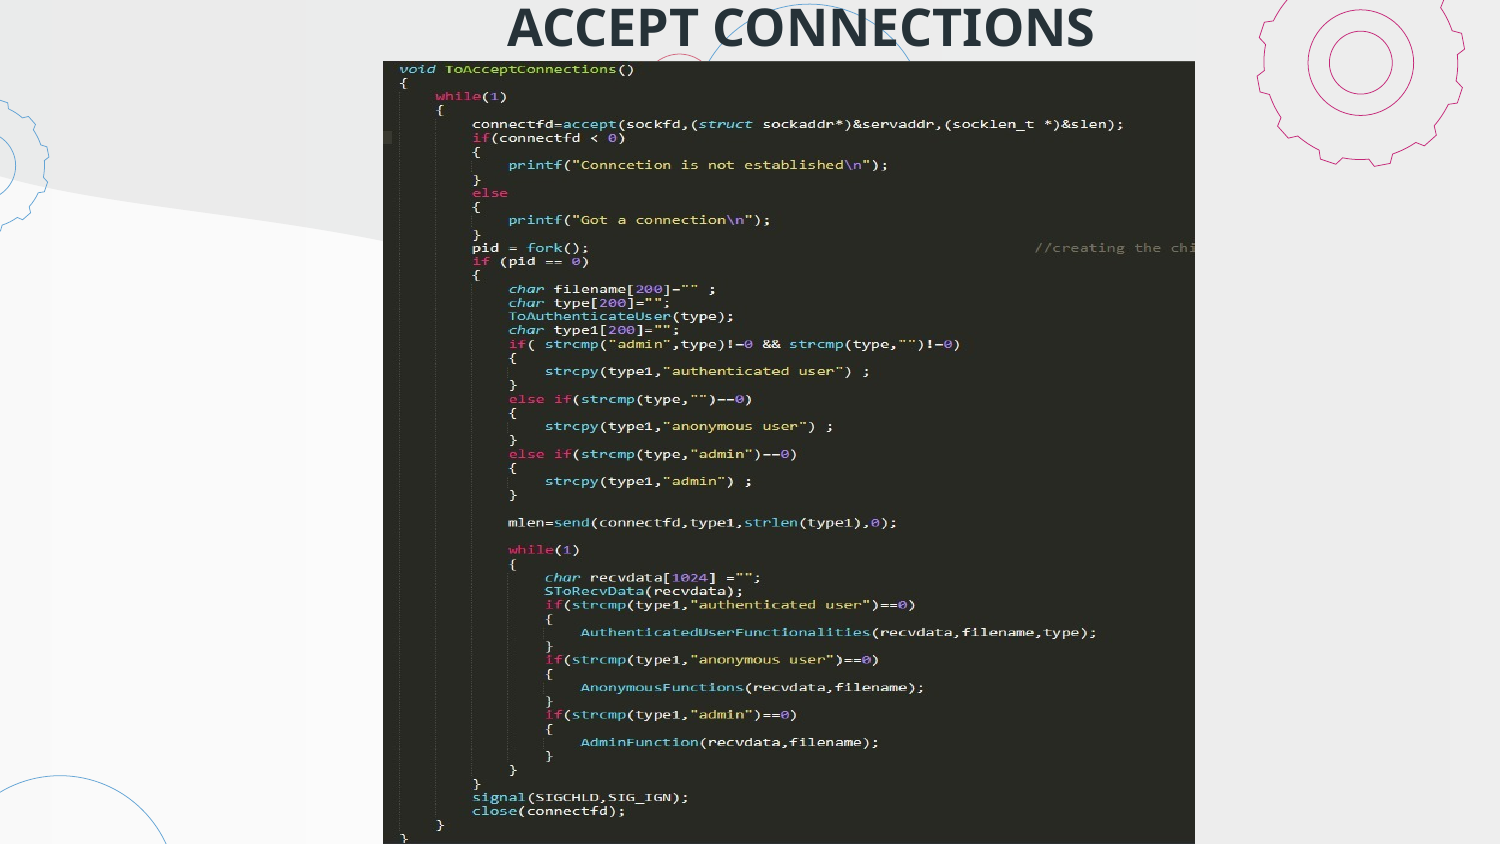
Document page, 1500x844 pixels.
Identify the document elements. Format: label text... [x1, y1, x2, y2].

title ACCEPT CONNECTIONS [314, 0, 1262, 62]
picture [383, 60, 1195, 844]
